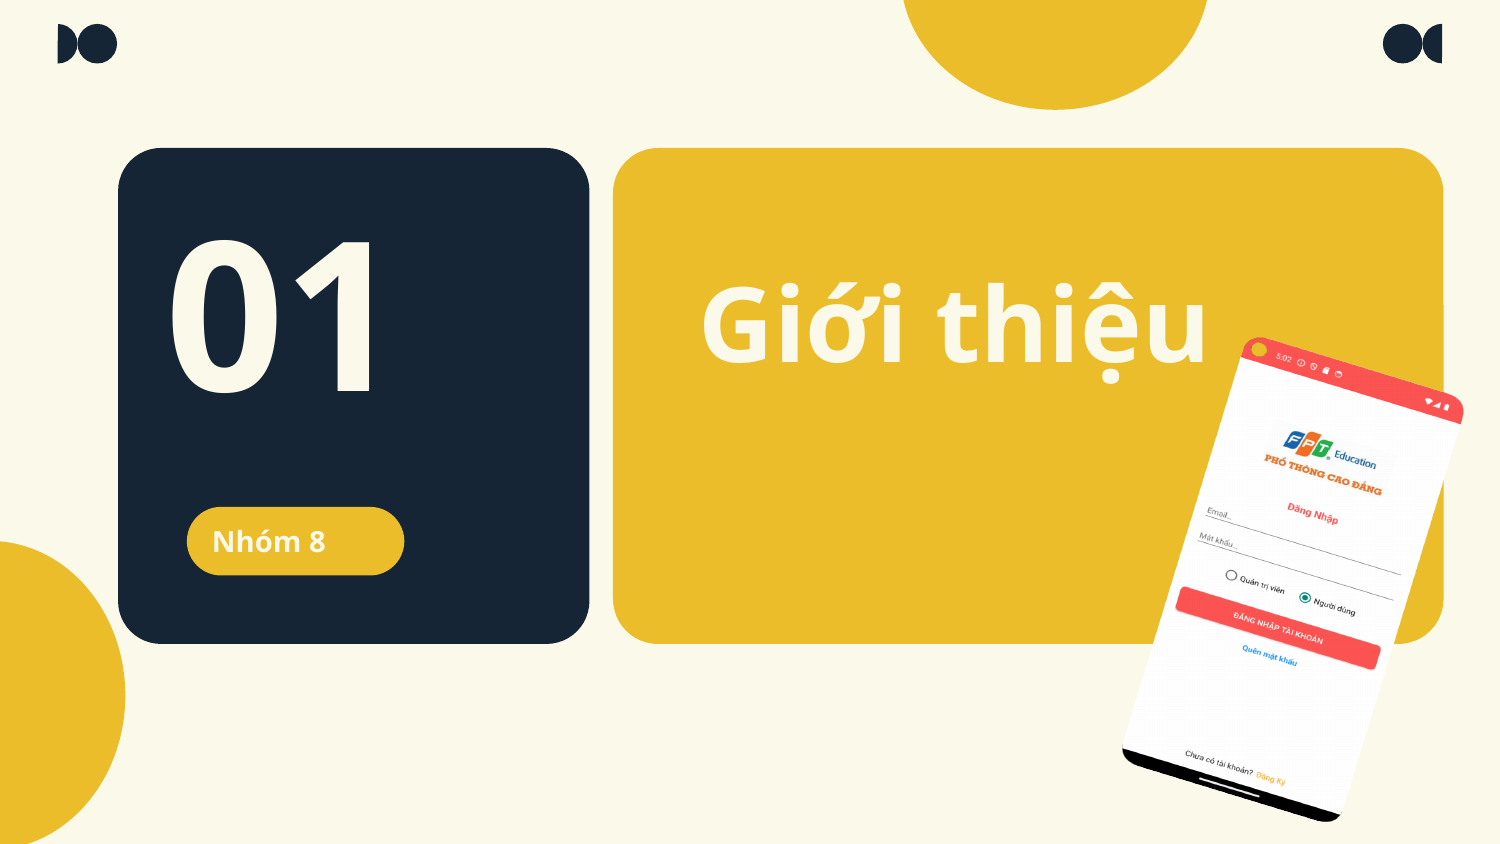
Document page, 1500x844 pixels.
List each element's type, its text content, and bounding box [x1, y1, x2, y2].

title 01 [118, 148, 450, 468]
title Giới thiệu [698, 244, 1357, 421]
text_box Nhóm 8 [186, 506, 405, 576]
text_box [118, 147, 590, 644]
text_box [612, 147, 1444, 644]
picture [1118, 333, 1467, 826]
